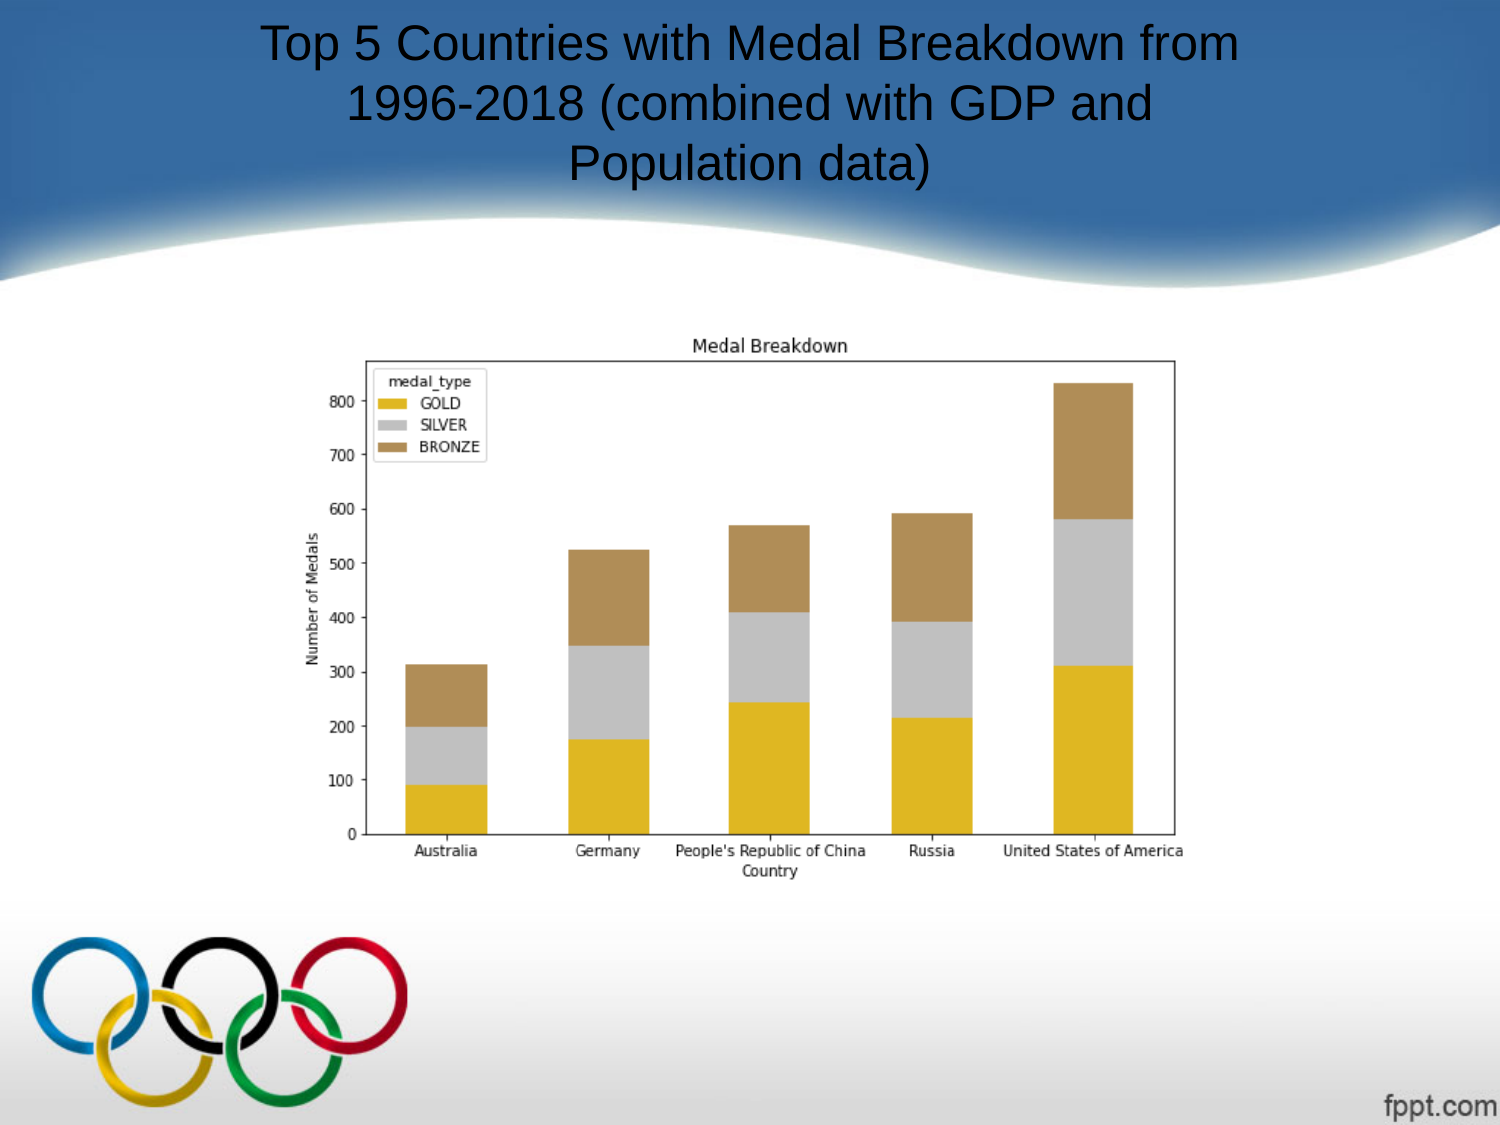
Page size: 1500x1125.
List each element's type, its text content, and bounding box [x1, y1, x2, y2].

text_box Top 5 Countries with Medal Breakdown from 1996-2018 (combined with GDP and Population data) [239, 3, 1261, 198]
picture [0, 0, 1500, 1125]
